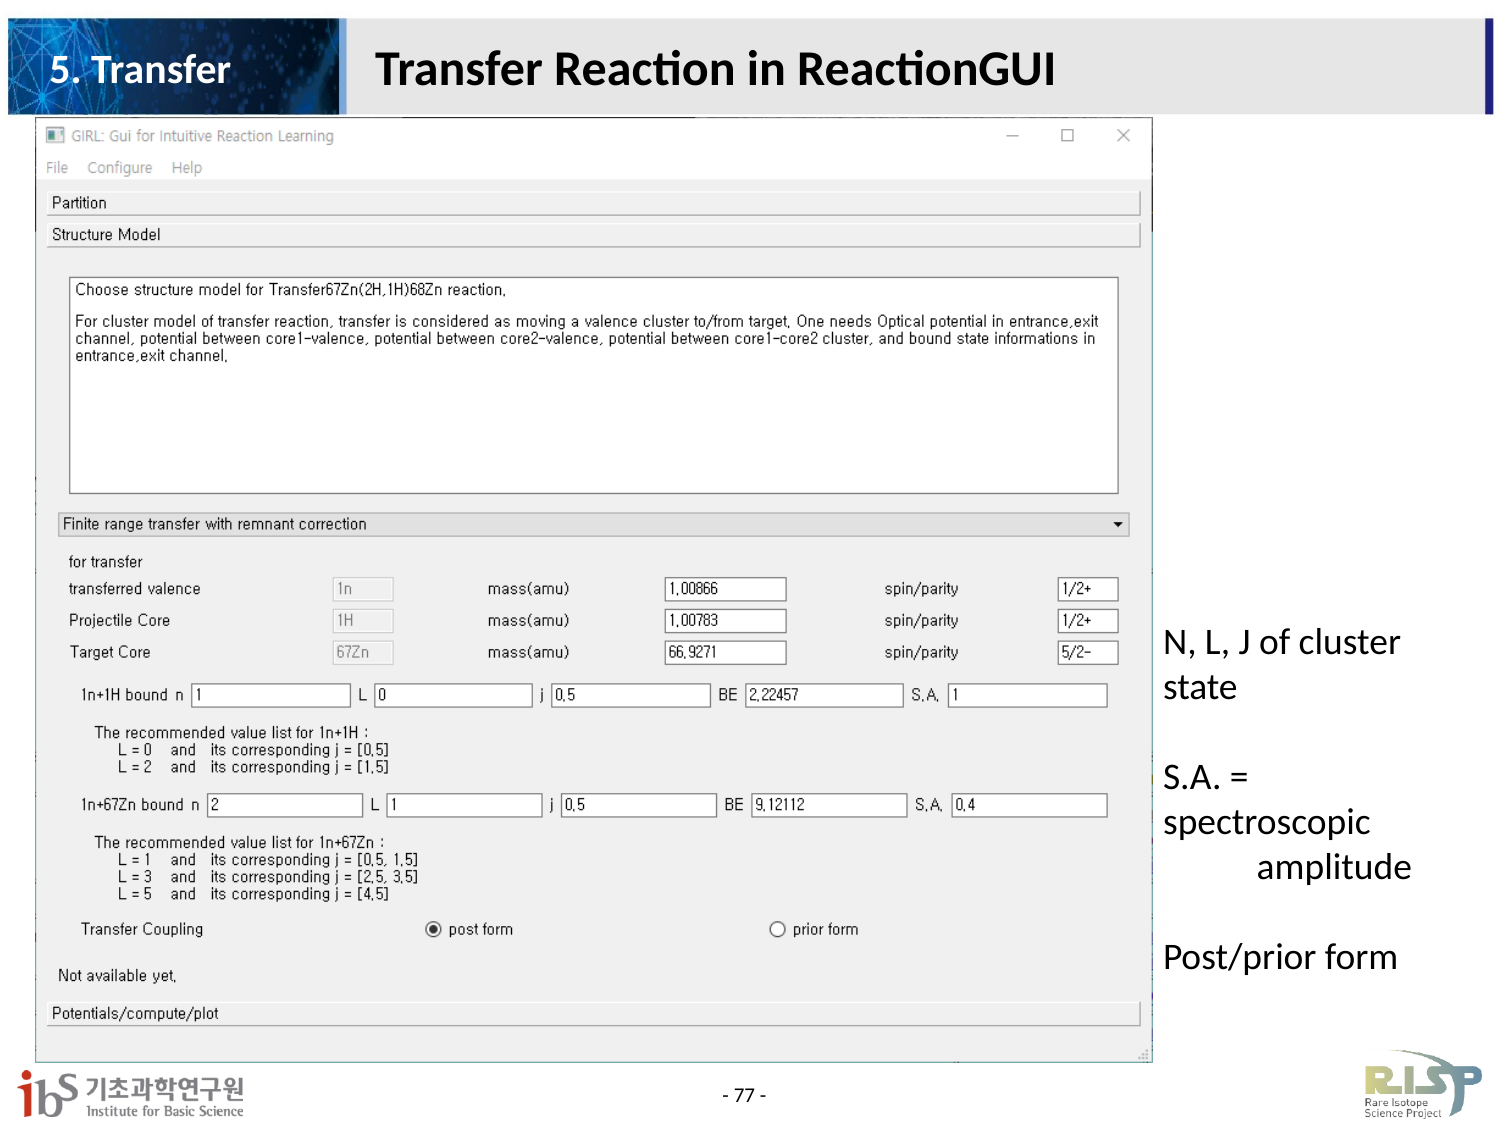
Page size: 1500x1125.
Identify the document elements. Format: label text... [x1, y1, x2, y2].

text_box N, L, J of cluster state S.A. = spectroscopic amplitude Post/prior form [1153, 609, 1436, 985]
picture [1364, 1049, 1482, 1119]
picture [17, 1070, 243, 1117]
picture [2, 10, 1500, 1063]
